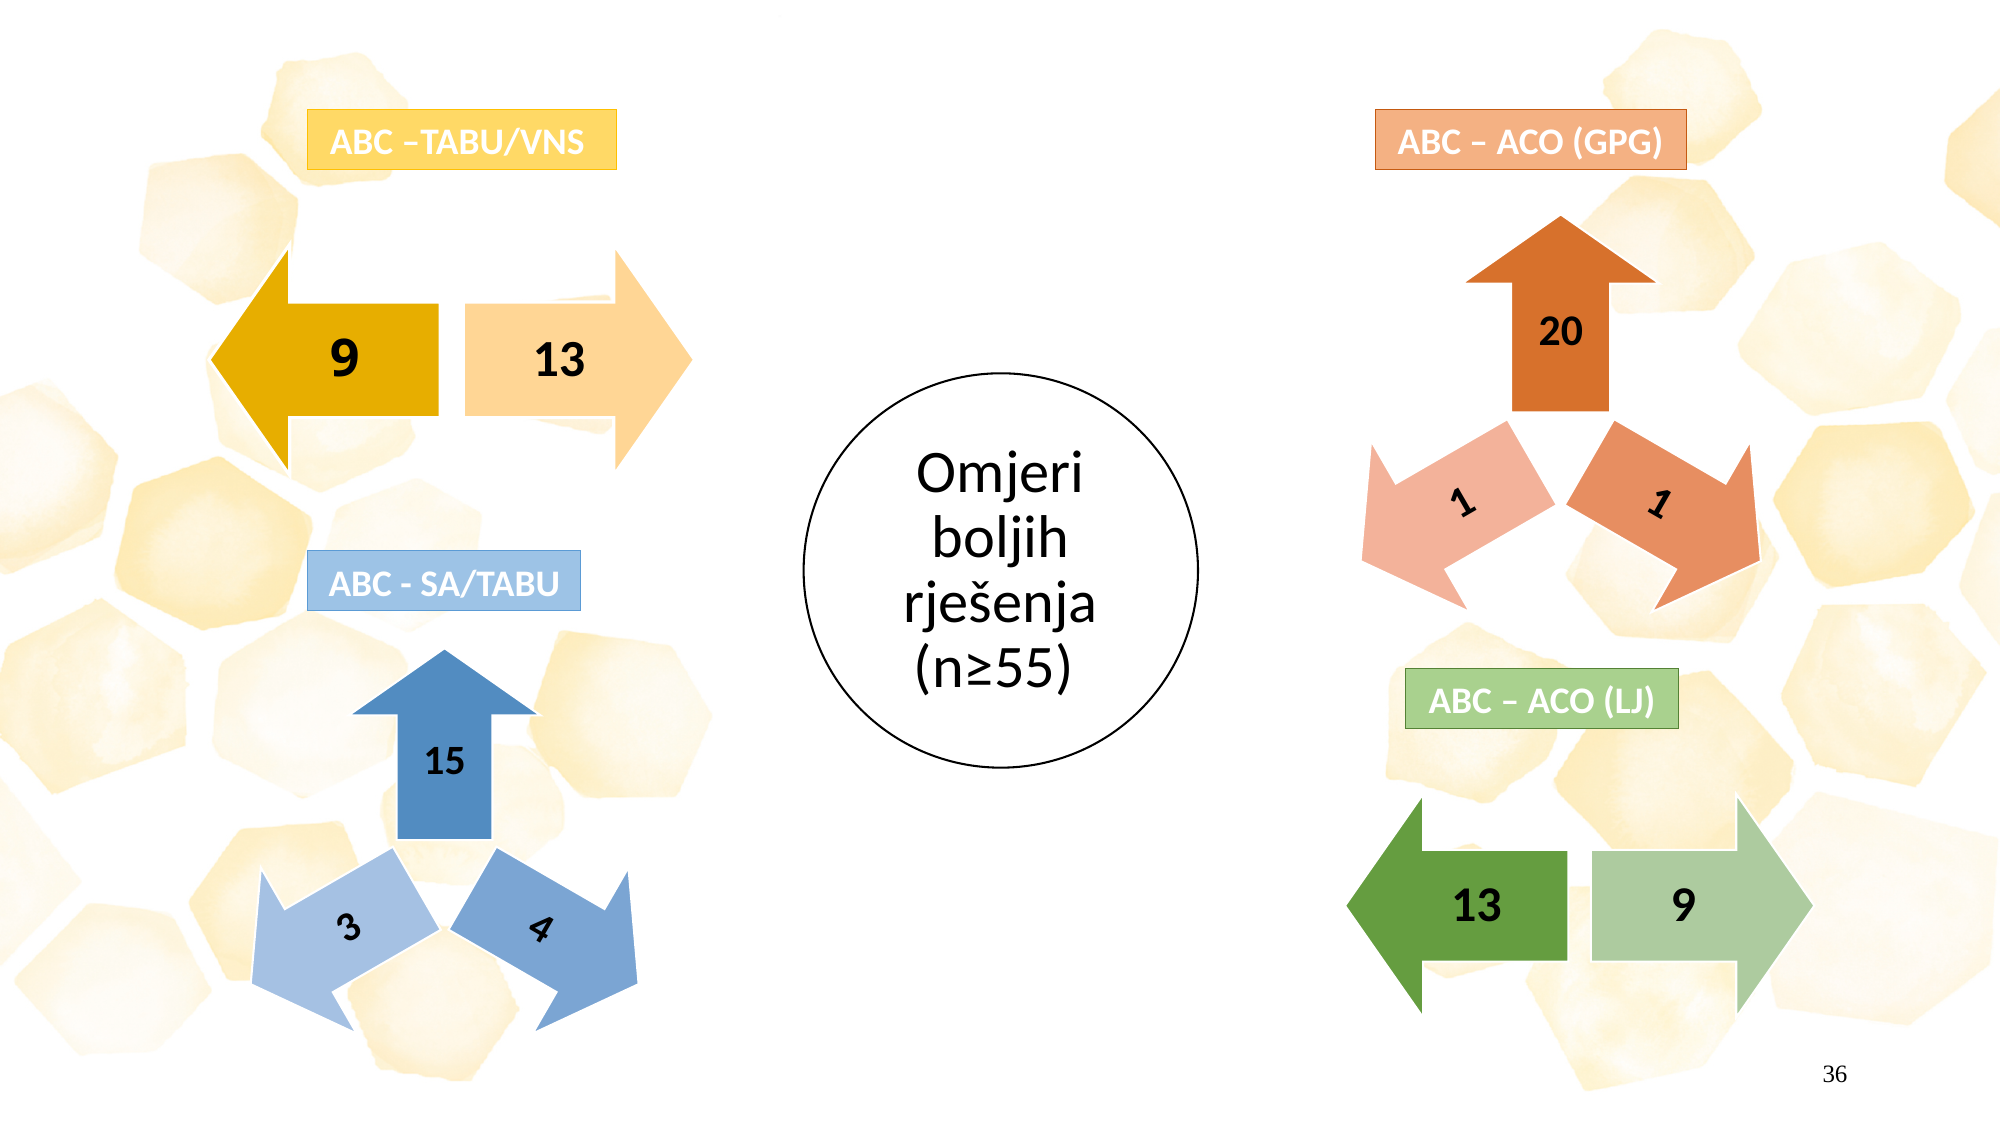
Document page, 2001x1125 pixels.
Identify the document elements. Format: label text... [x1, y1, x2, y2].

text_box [1345, 699, 1815, 1113]
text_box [208, 183, 695, 536]
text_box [190, 648, 699, 1033]
text_box ABC – ACO (LJ) [1405, 668, 1679, 699]
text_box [1307, 214, 1815, 611]
text_box ABC - SA/TABU [307, 550, 581, 611]
slide_number 36 [1815, 1042, 1863, 1103]
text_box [744, 373, 1258, 768]
text_box ABC –TABU/VNS [307, 109, 617, 170]
text_box ABC – ACO (GPG) [1375, 109, 1687, 170]
